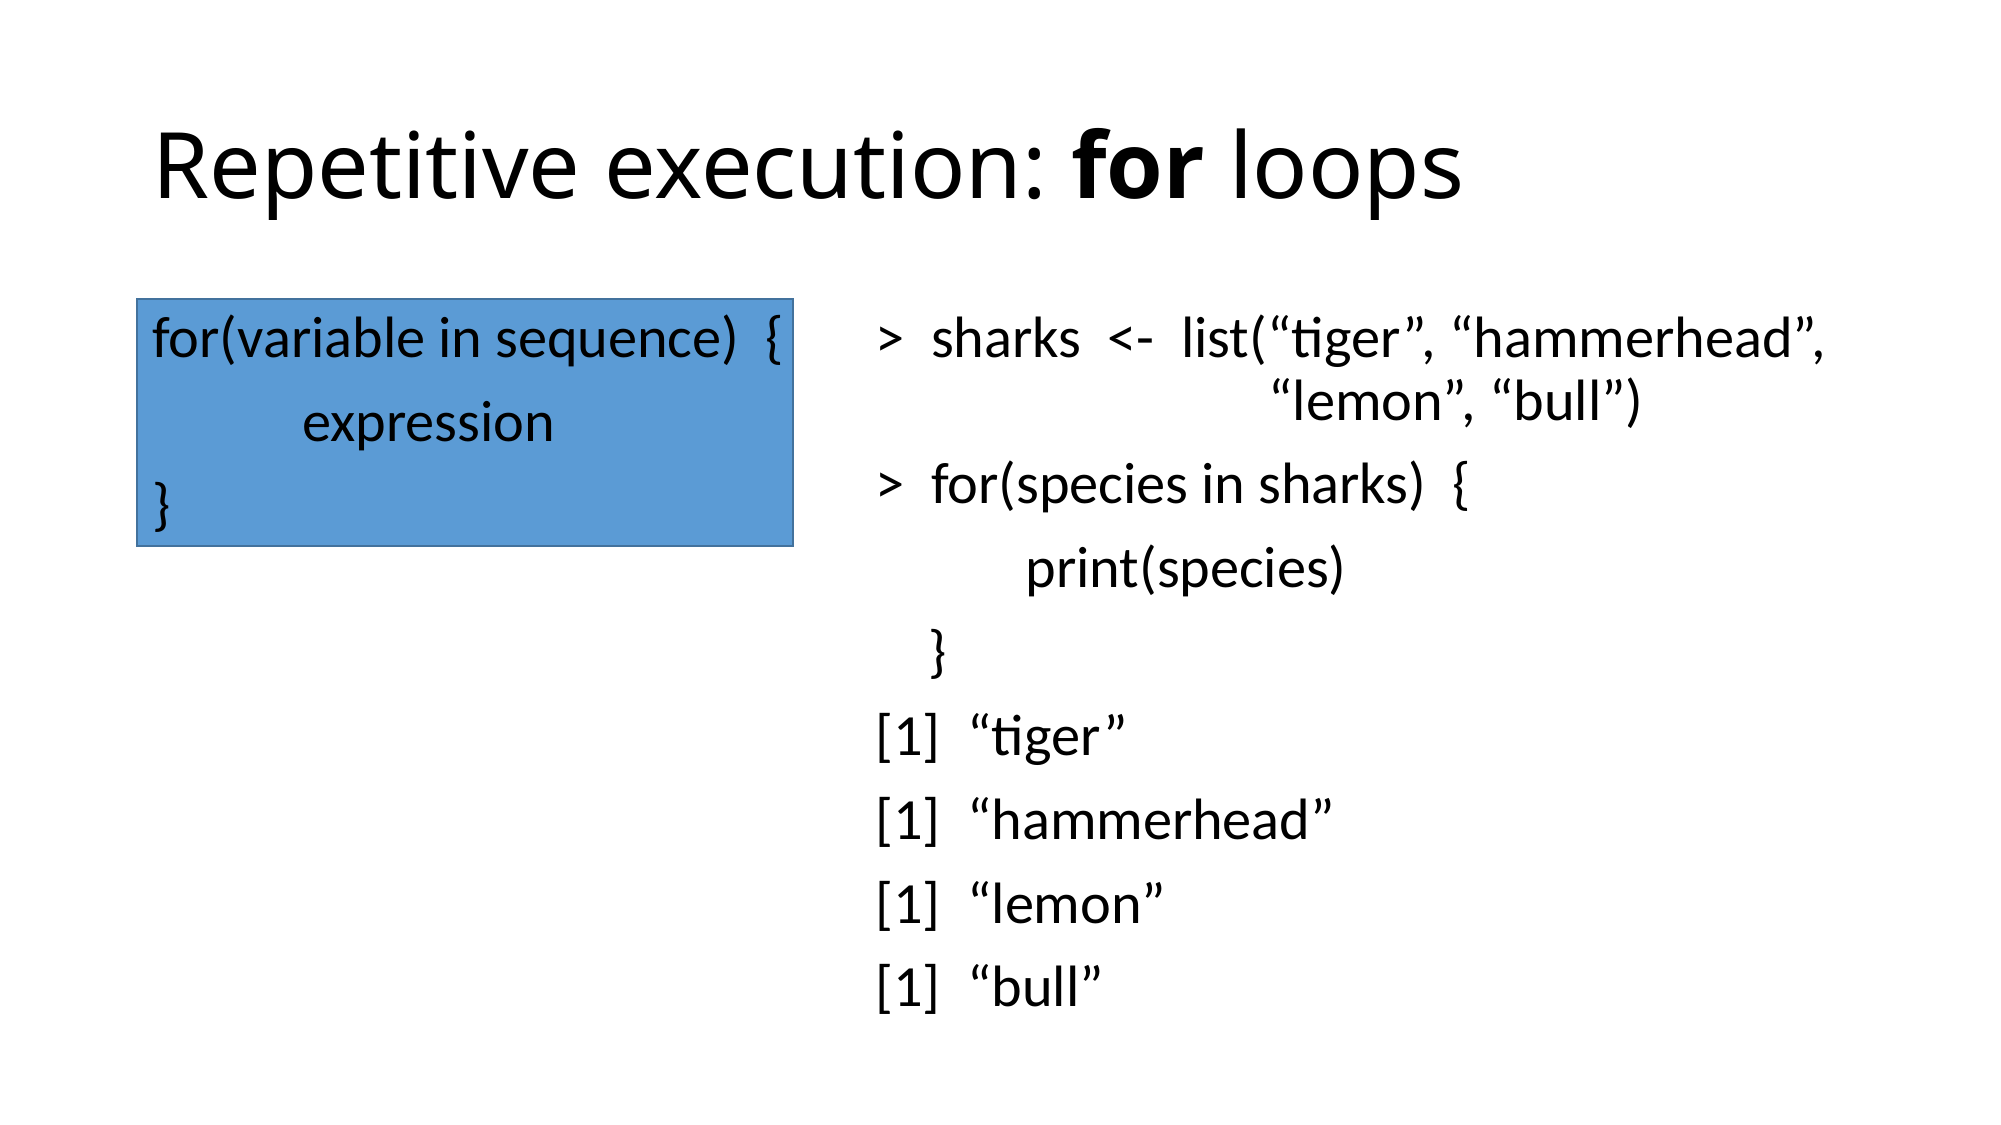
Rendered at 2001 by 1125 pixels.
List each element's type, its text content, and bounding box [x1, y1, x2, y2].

list for(variable in sequence) { expression } [137, 299, 812, 1014]
title Repetitive execution: for loops [137, 59, 1863, 278]
list > sharks <- list(“tiger”, “hammerhead”, “lemon”, “bull”) > for(species in sharks) { print(species) } [1] “tiger” [1] “hammerhead” [1] “lemon” [1] “bull” [860, 299, 1956, 1125]
